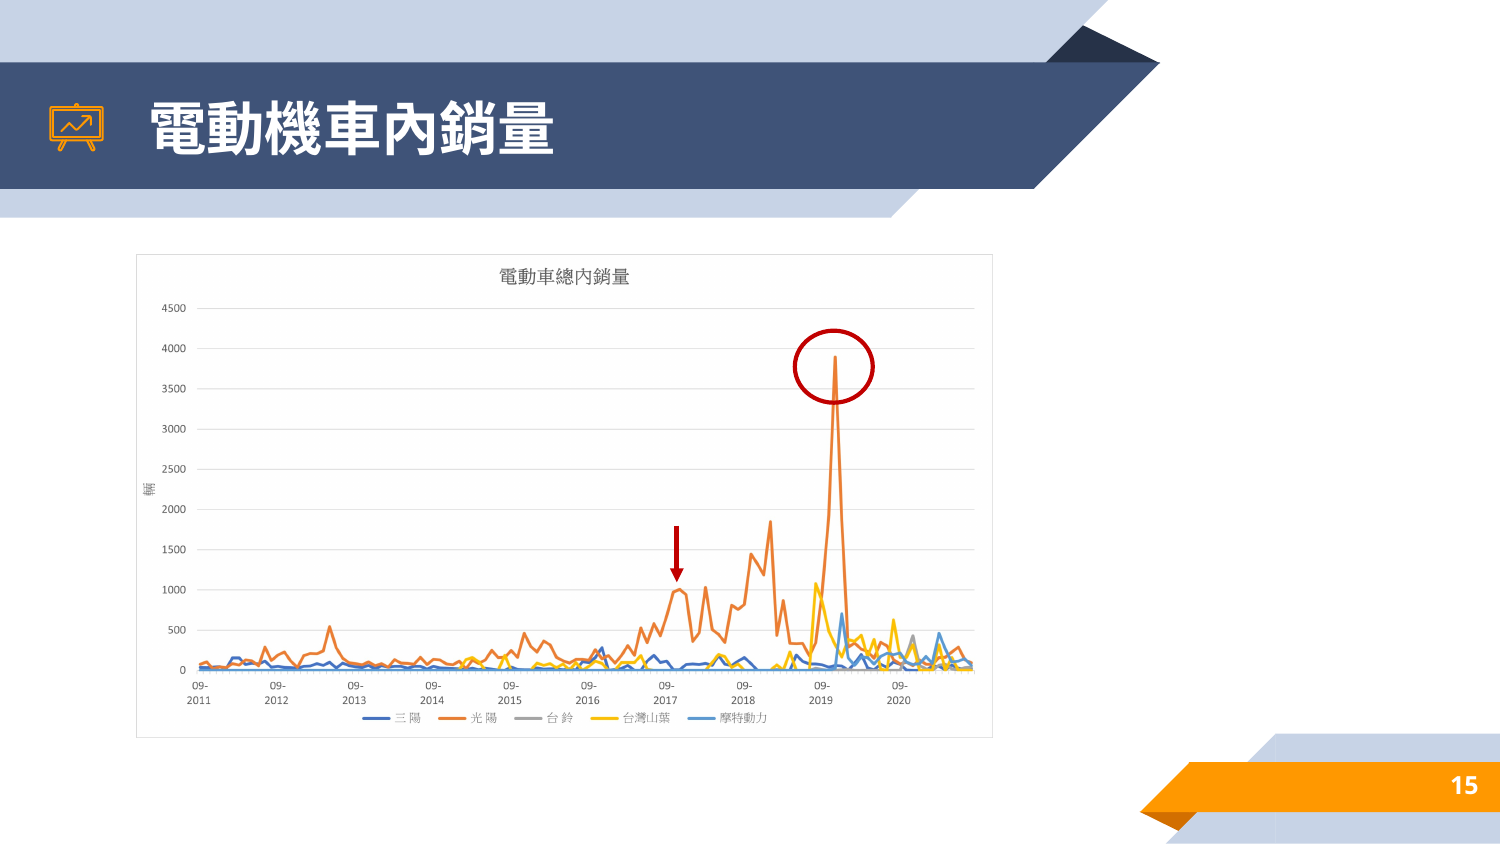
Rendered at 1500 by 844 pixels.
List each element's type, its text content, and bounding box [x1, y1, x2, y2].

title 電動機車內銷量 [133, 64, 997, 190]
picture [136, 254, 994, 739]
slide_number 15 [1249, 760, 1494, 813]
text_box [50, 103, 103, 151]
